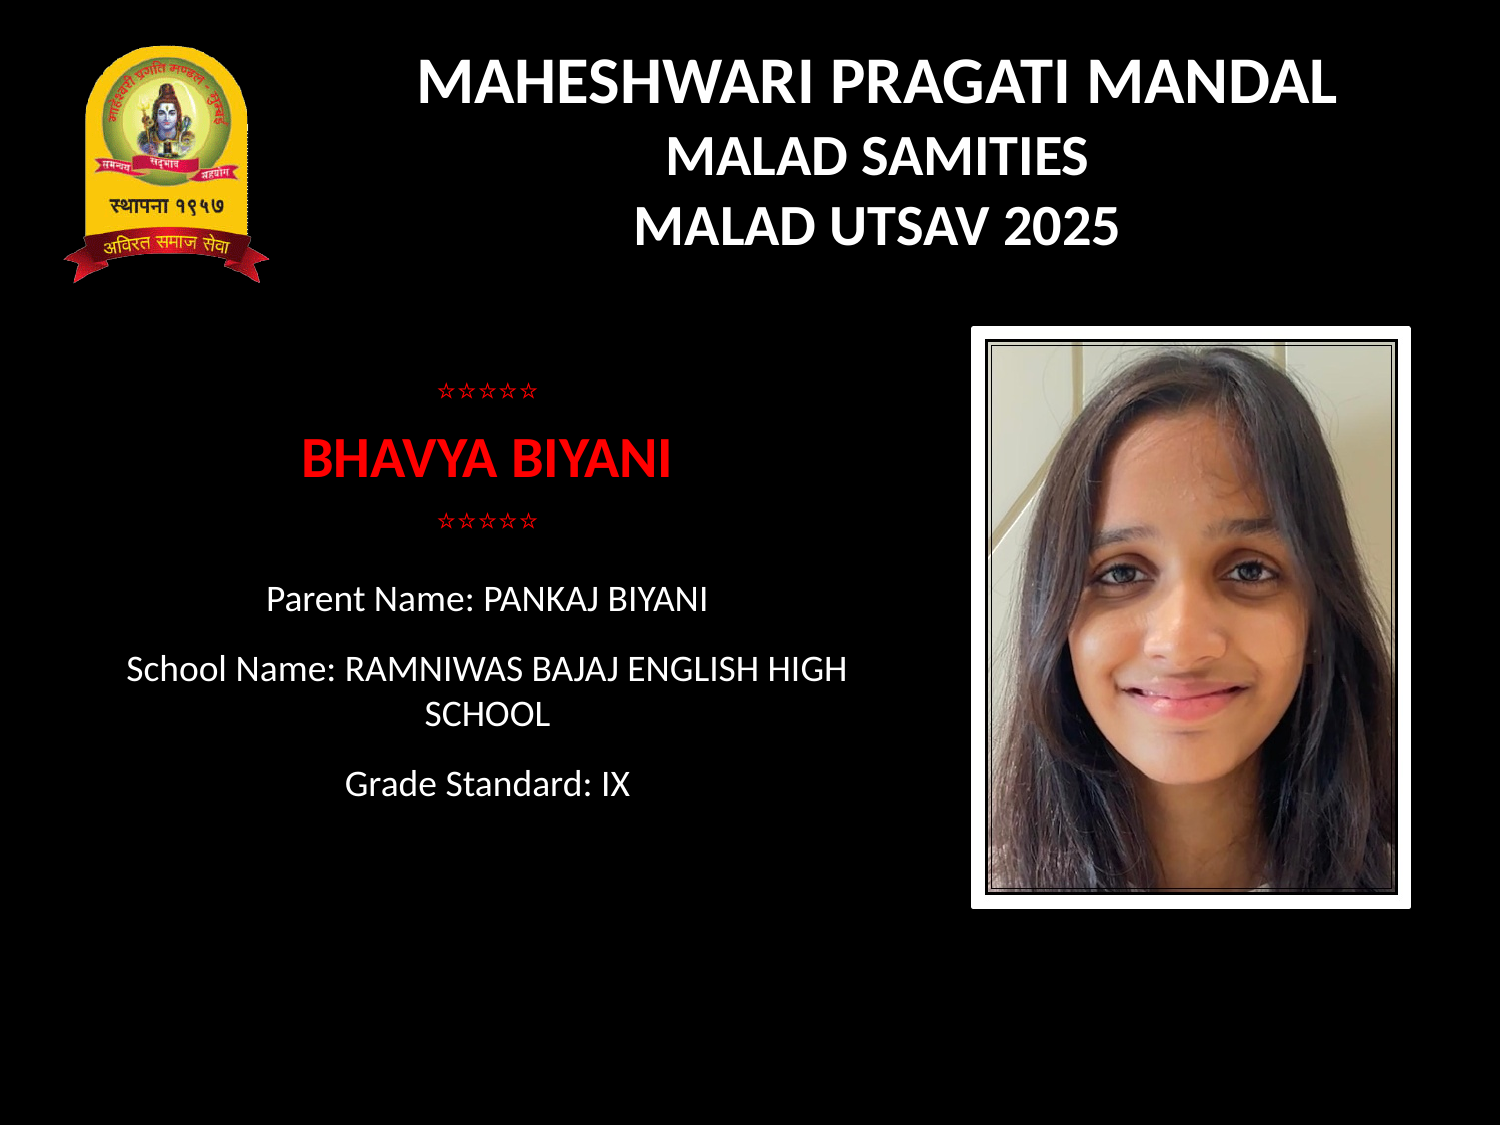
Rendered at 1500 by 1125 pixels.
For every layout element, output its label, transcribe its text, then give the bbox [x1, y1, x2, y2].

text_box ⭐⭐⭐⭐⭐ BHAVYA BIYANI ⭐⭐⭐⭐⭐ Parent Name: PANKAJ BIYANI School Name: RAMNIWAS BAJAJ ENGLISH HIGH SCHOOL Grade Standard: IX [74, 364, 900, 812]
picture [29, 29, 297, 301]
text_box MAHESHWARI PRAGATI MANDAL MALAD SAMITIES MALAD UTSAV 2025 [401, 29, 1354, 265]
picture [974, 329, 1408, 907]
